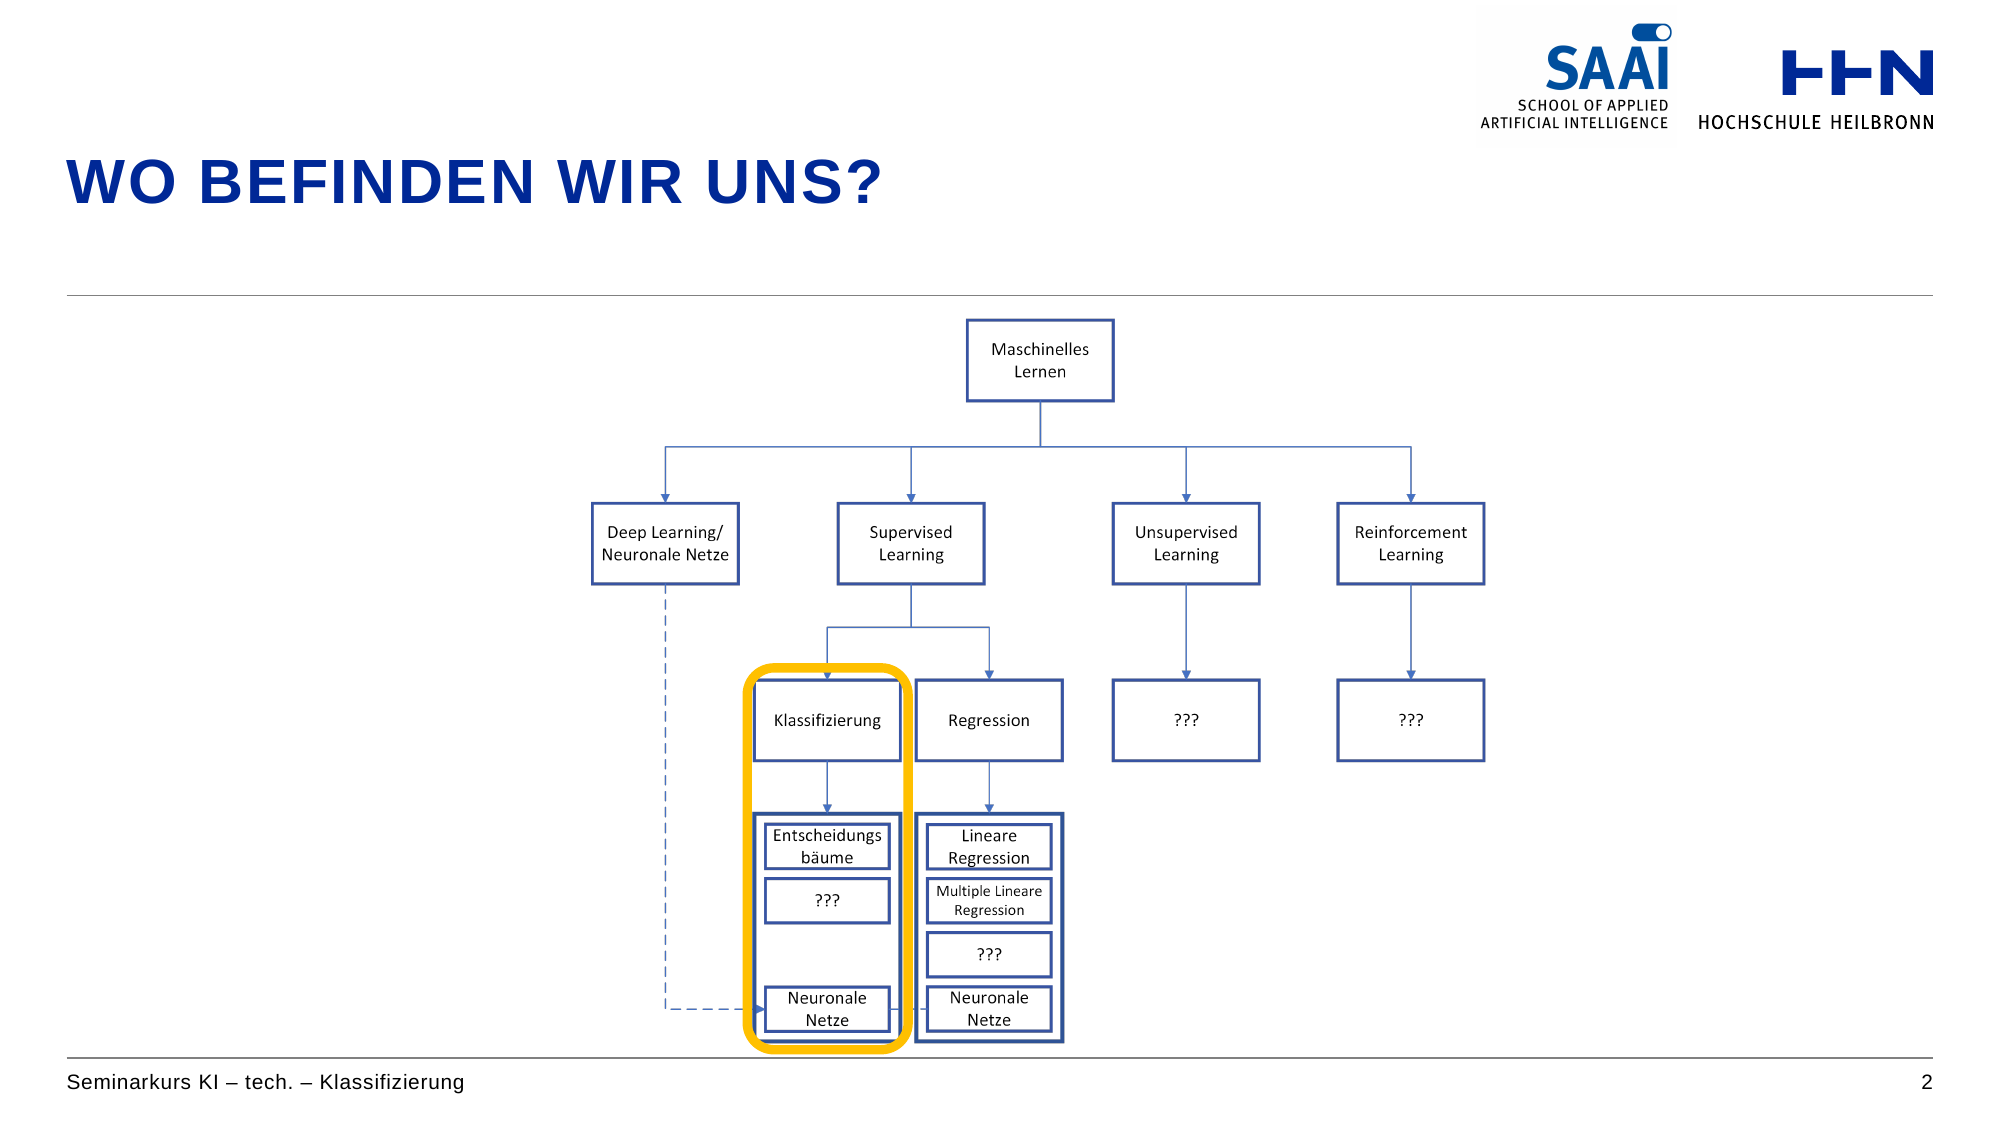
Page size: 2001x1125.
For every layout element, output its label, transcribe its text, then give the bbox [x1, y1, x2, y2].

title Wo befinden wir uns? [66, 147, 1933, 290]
footer Seminarkurs KI – tech. – Klassifizierung [66, 1068, 1277, 1105]
slide_number 2 [1621, 1068, 1933, 1105]
picture [1476, 5, 1677, 147]
picture [584, 312, 1492, 1050]
